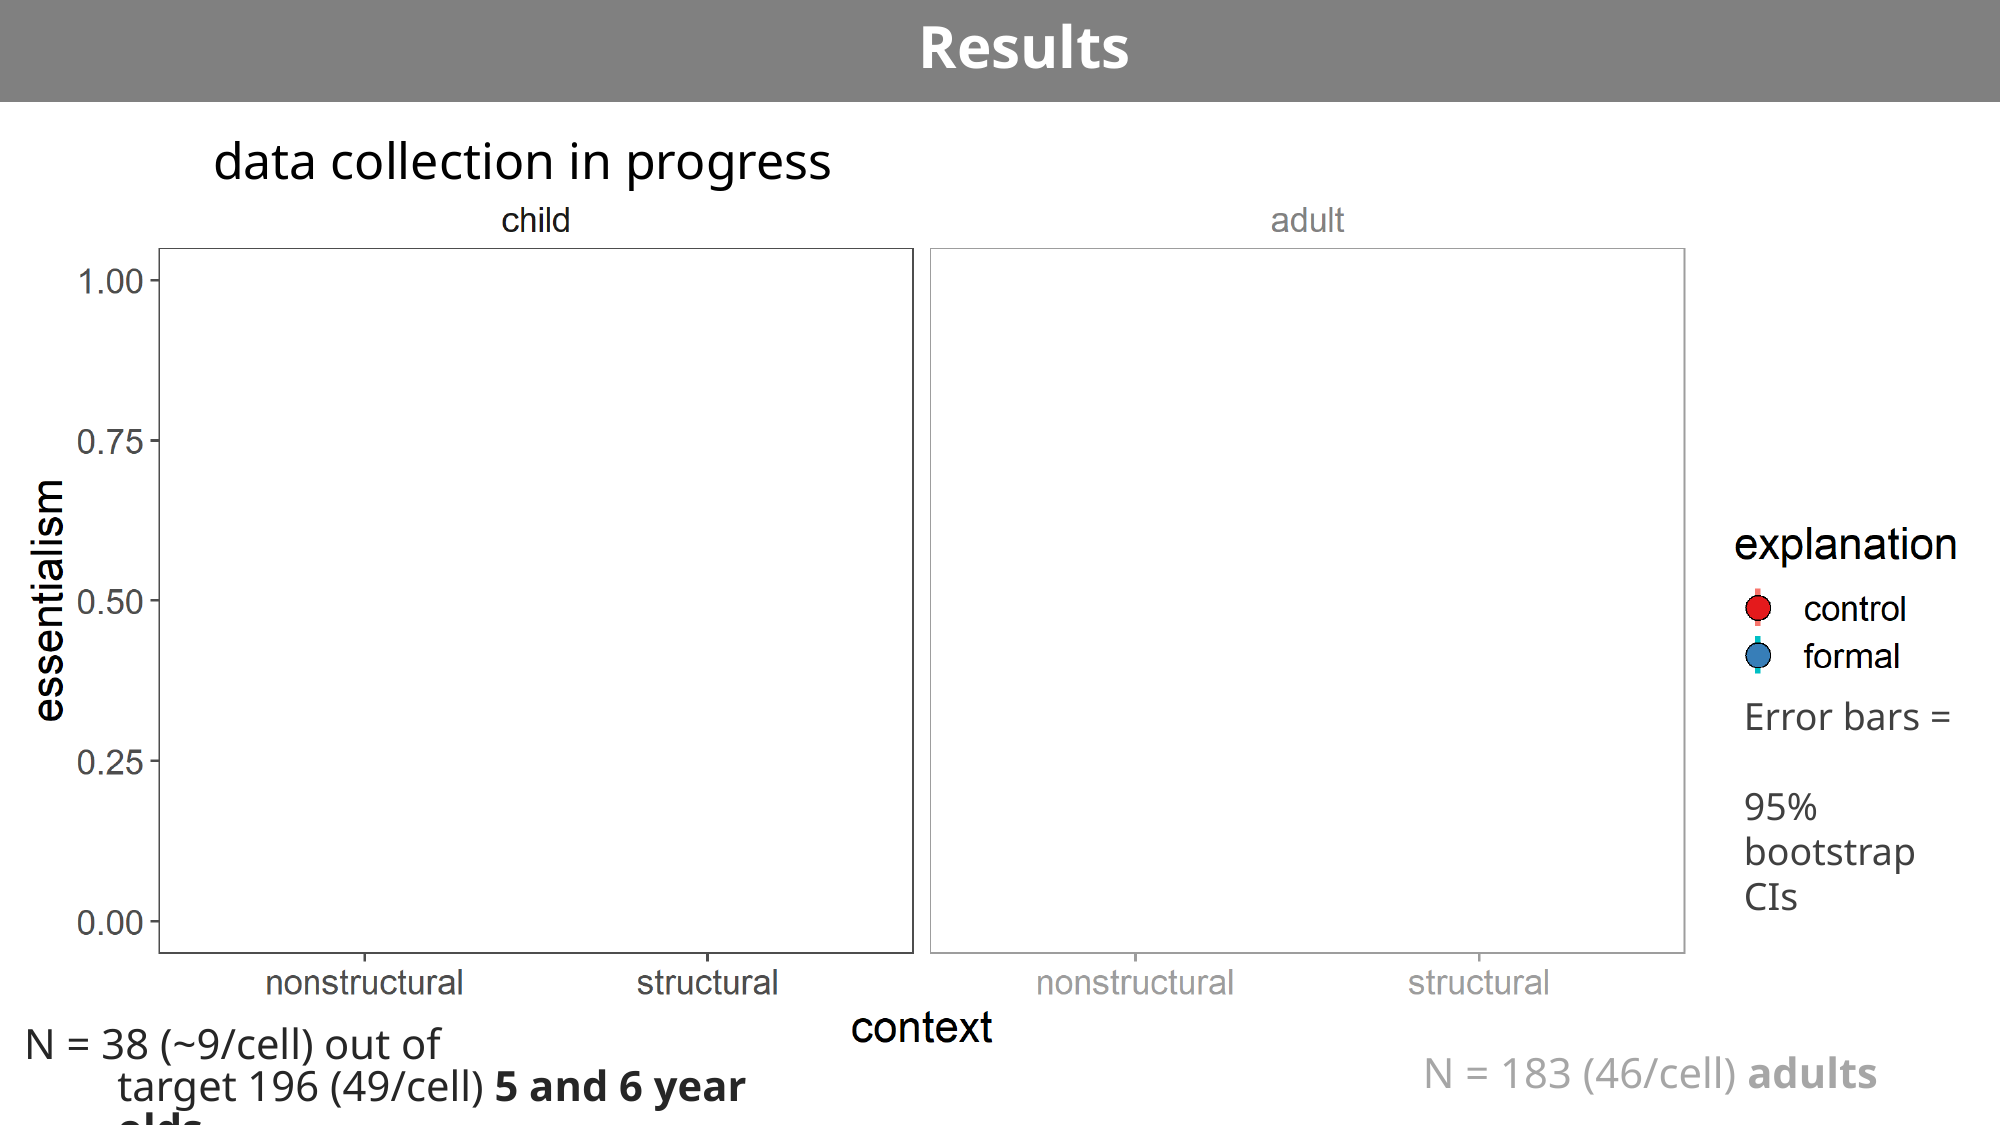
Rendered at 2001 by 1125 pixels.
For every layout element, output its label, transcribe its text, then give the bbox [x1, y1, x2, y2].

text_box data collection in progress [198, 121, 848, 173]
text_box N = 183 (46/cell) adults [1408, 1039, 2000, 1104]
text_box N = 38 (~9/cell) out of target 196 (49/cell) 5 and 6 year olds [9, 1017, 850, 1120]
picture [13, 173, 1992, 1064]
text_box Results [0, 0, 2000, 102]
